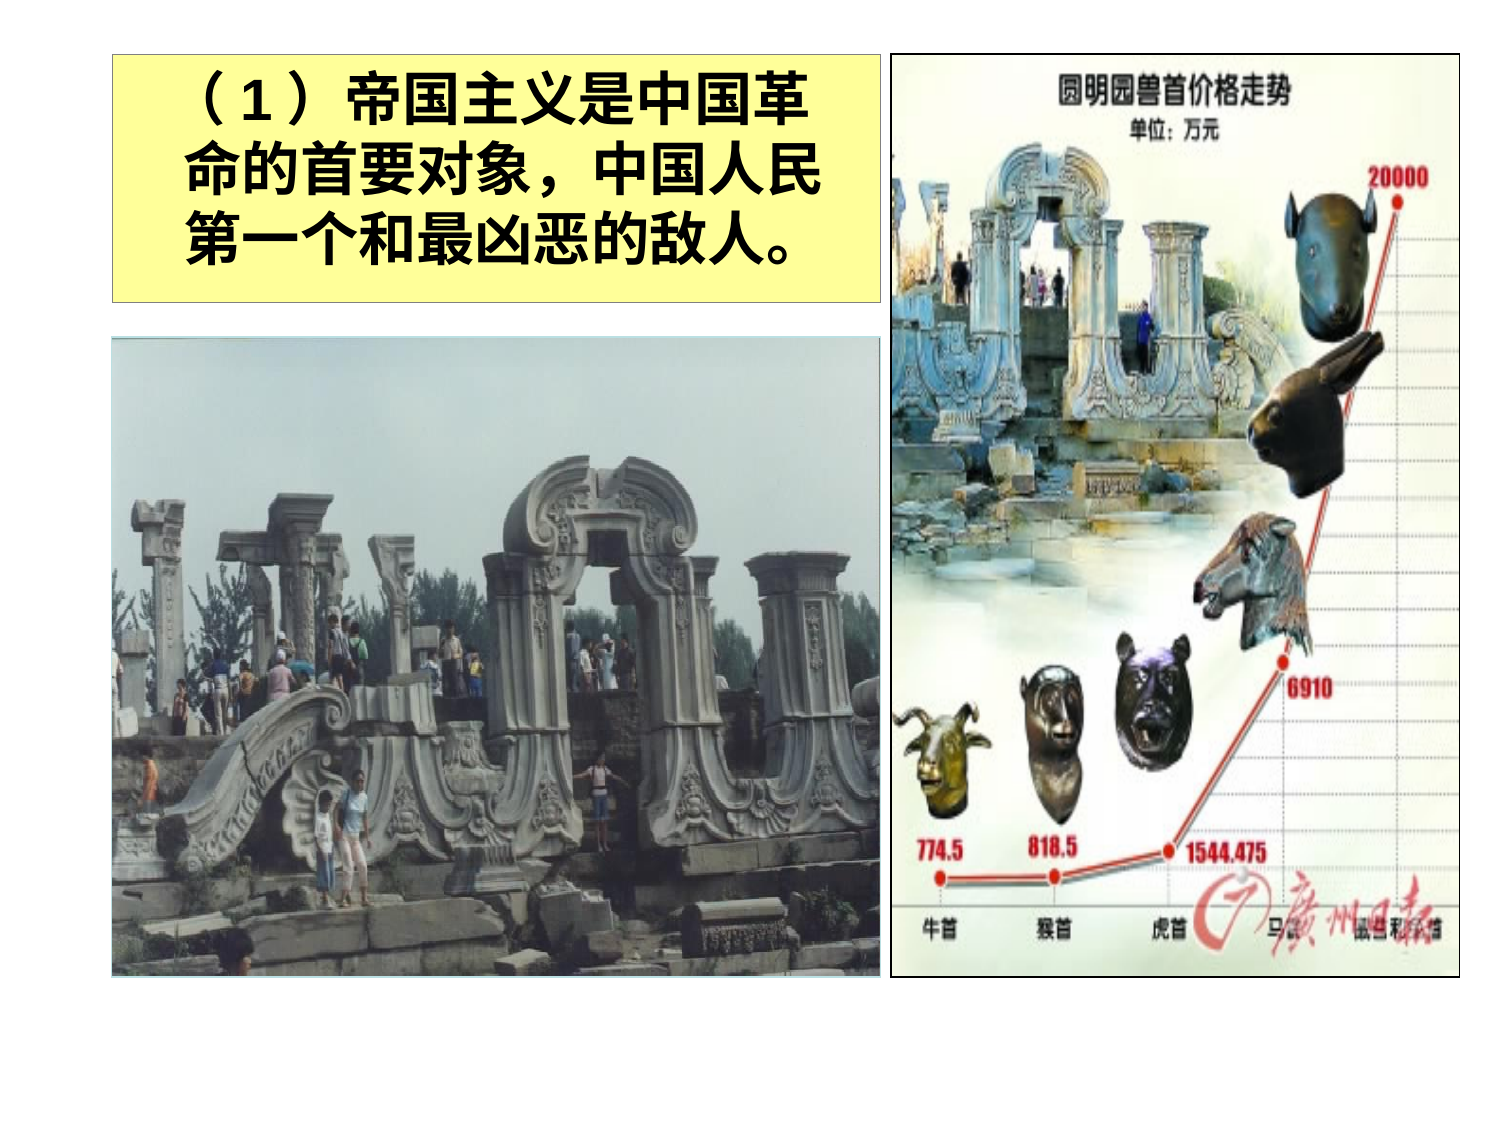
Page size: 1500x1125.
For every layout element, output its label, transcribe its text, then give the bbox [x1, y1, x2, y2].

list （1）帝国主义是中国革命的首要对象，中国人民第一个和最凶恶的敌人。 [112, 54, 881, 303]
picture [111, 337, 881, 977]
picture [891, 54, 1459, 977]
